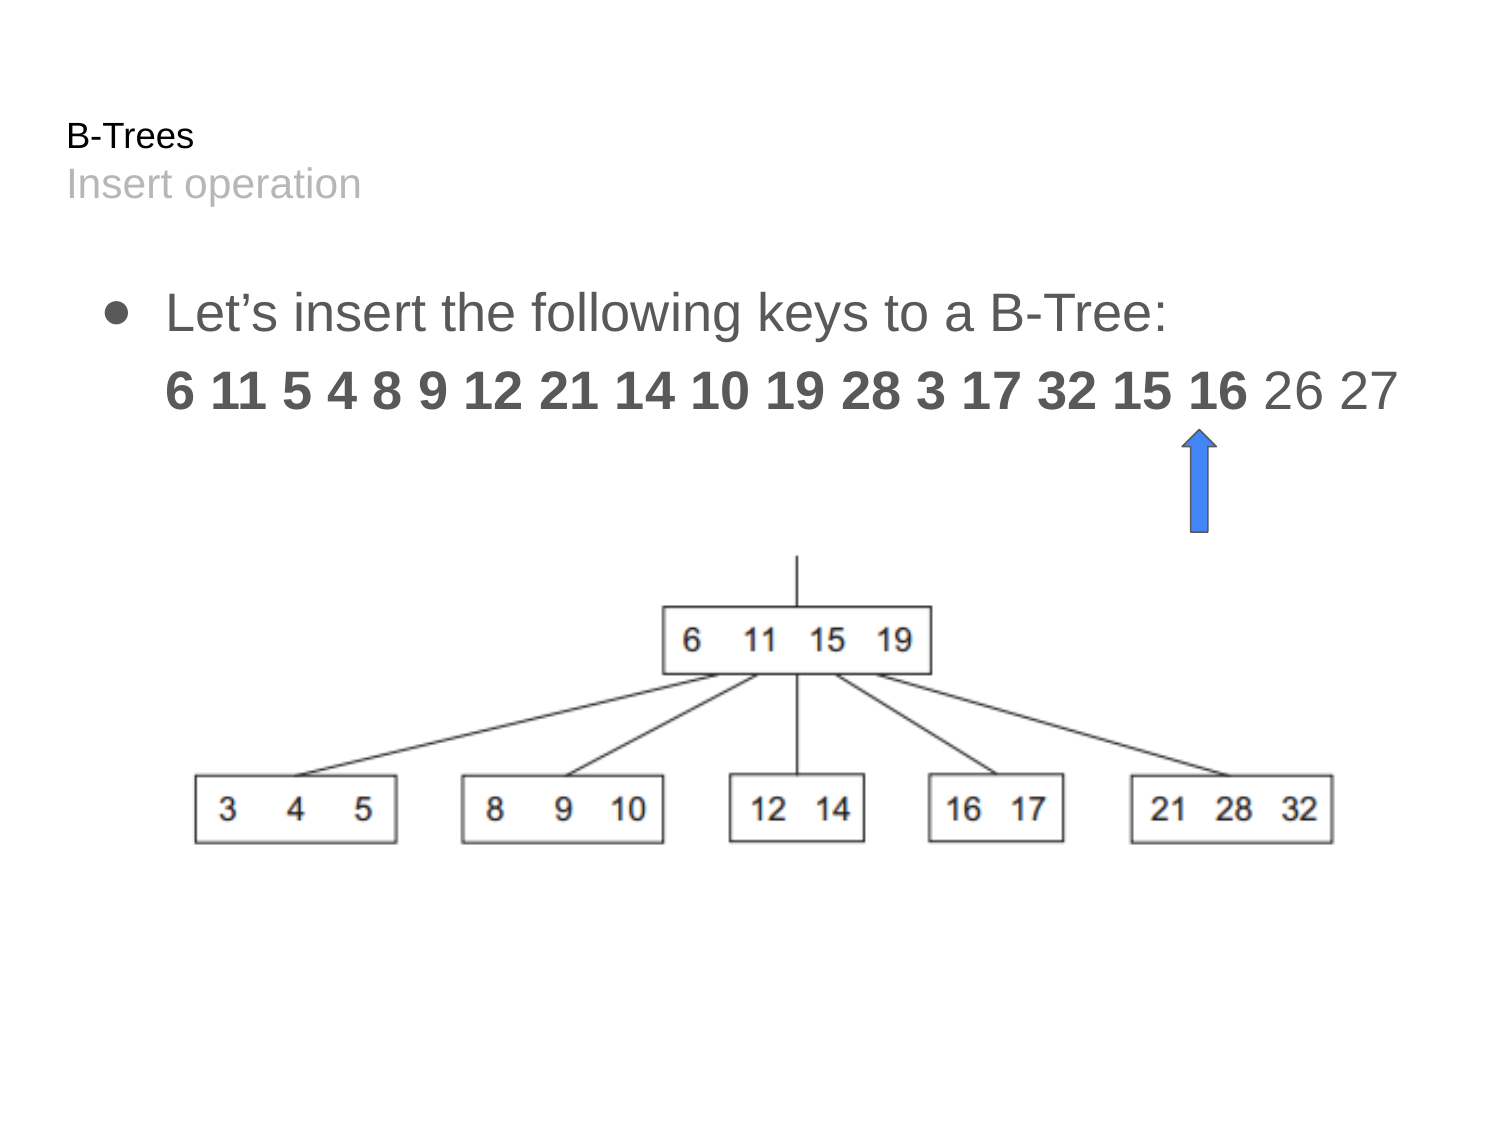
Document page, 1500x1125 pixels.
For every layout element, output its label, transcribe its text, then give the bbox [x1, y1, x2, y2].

picture [139, 526, 1361, 858]
list Let’s insert the following keys to a B-Tree: 6 11 5 4 8 9 12 21 14 10 19 28 3 17 32 15 16 26 27 [75, 262, 1425, 451]
text_box [1182, 429, 1217, 525]
title B-Trees Insert operation [51, 97, 1449, 223]
